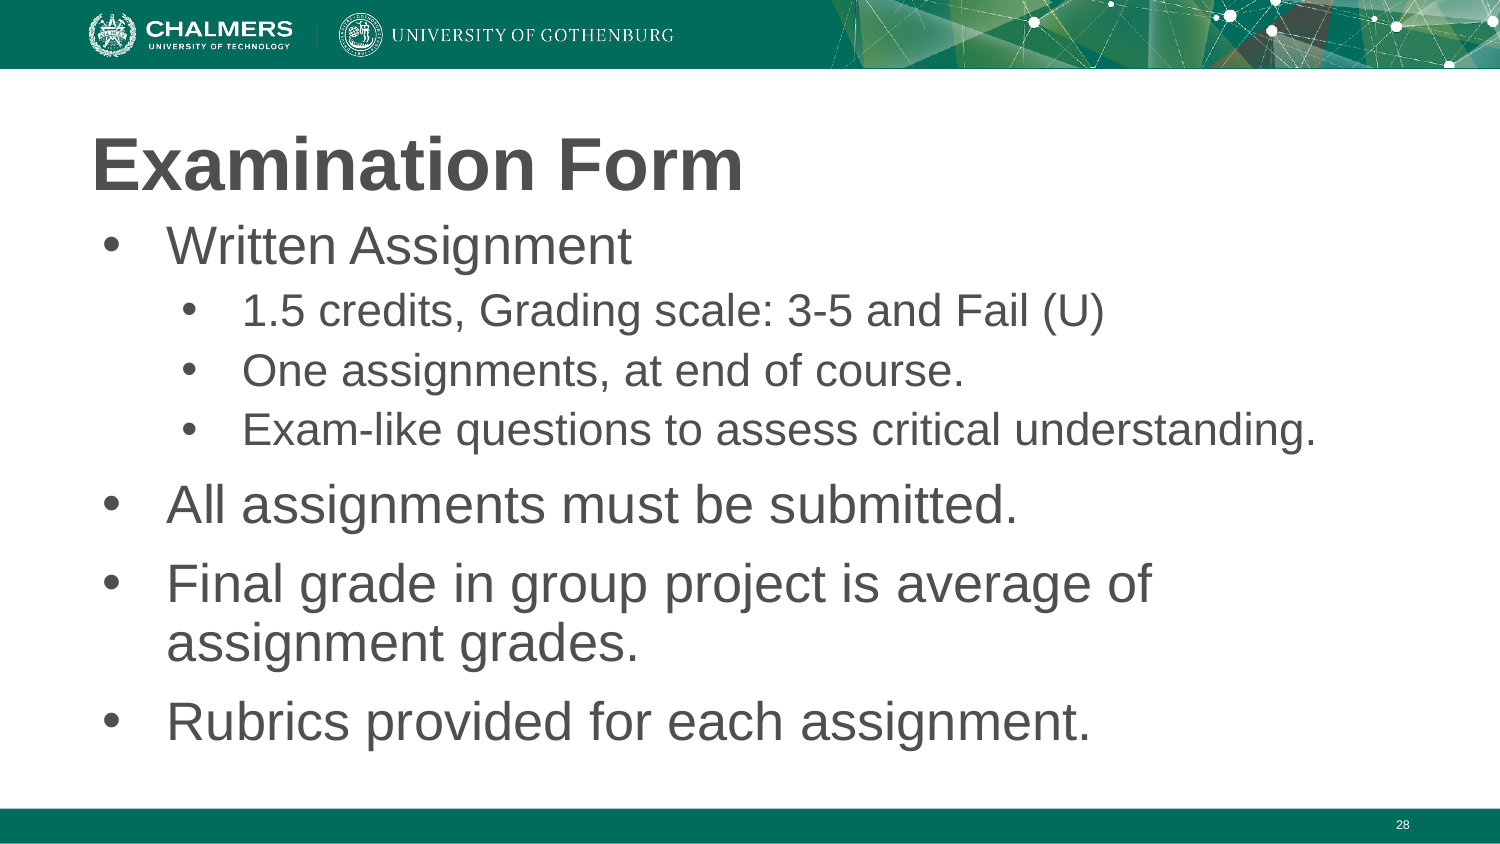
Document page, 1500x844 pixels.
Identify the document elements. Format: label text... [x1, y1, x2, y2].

slide_number ‹#› [1074, 809, 1425, 844]
list Written Assignment 1.5 credits, Grading scale: 3-5 and Fail (U) One assignments, at end of course. Exam-like questions to assess critical understanding. All assignments must be submitted. Final grade in group project is average of assignment grades. Rubrics provided for each assignment. [76, 210, 1425, 782]
title Examination Form [76, 100, 1425, 210]
picture [759, 0, 1500, 68]
picture [64, 0, 696, 85]
